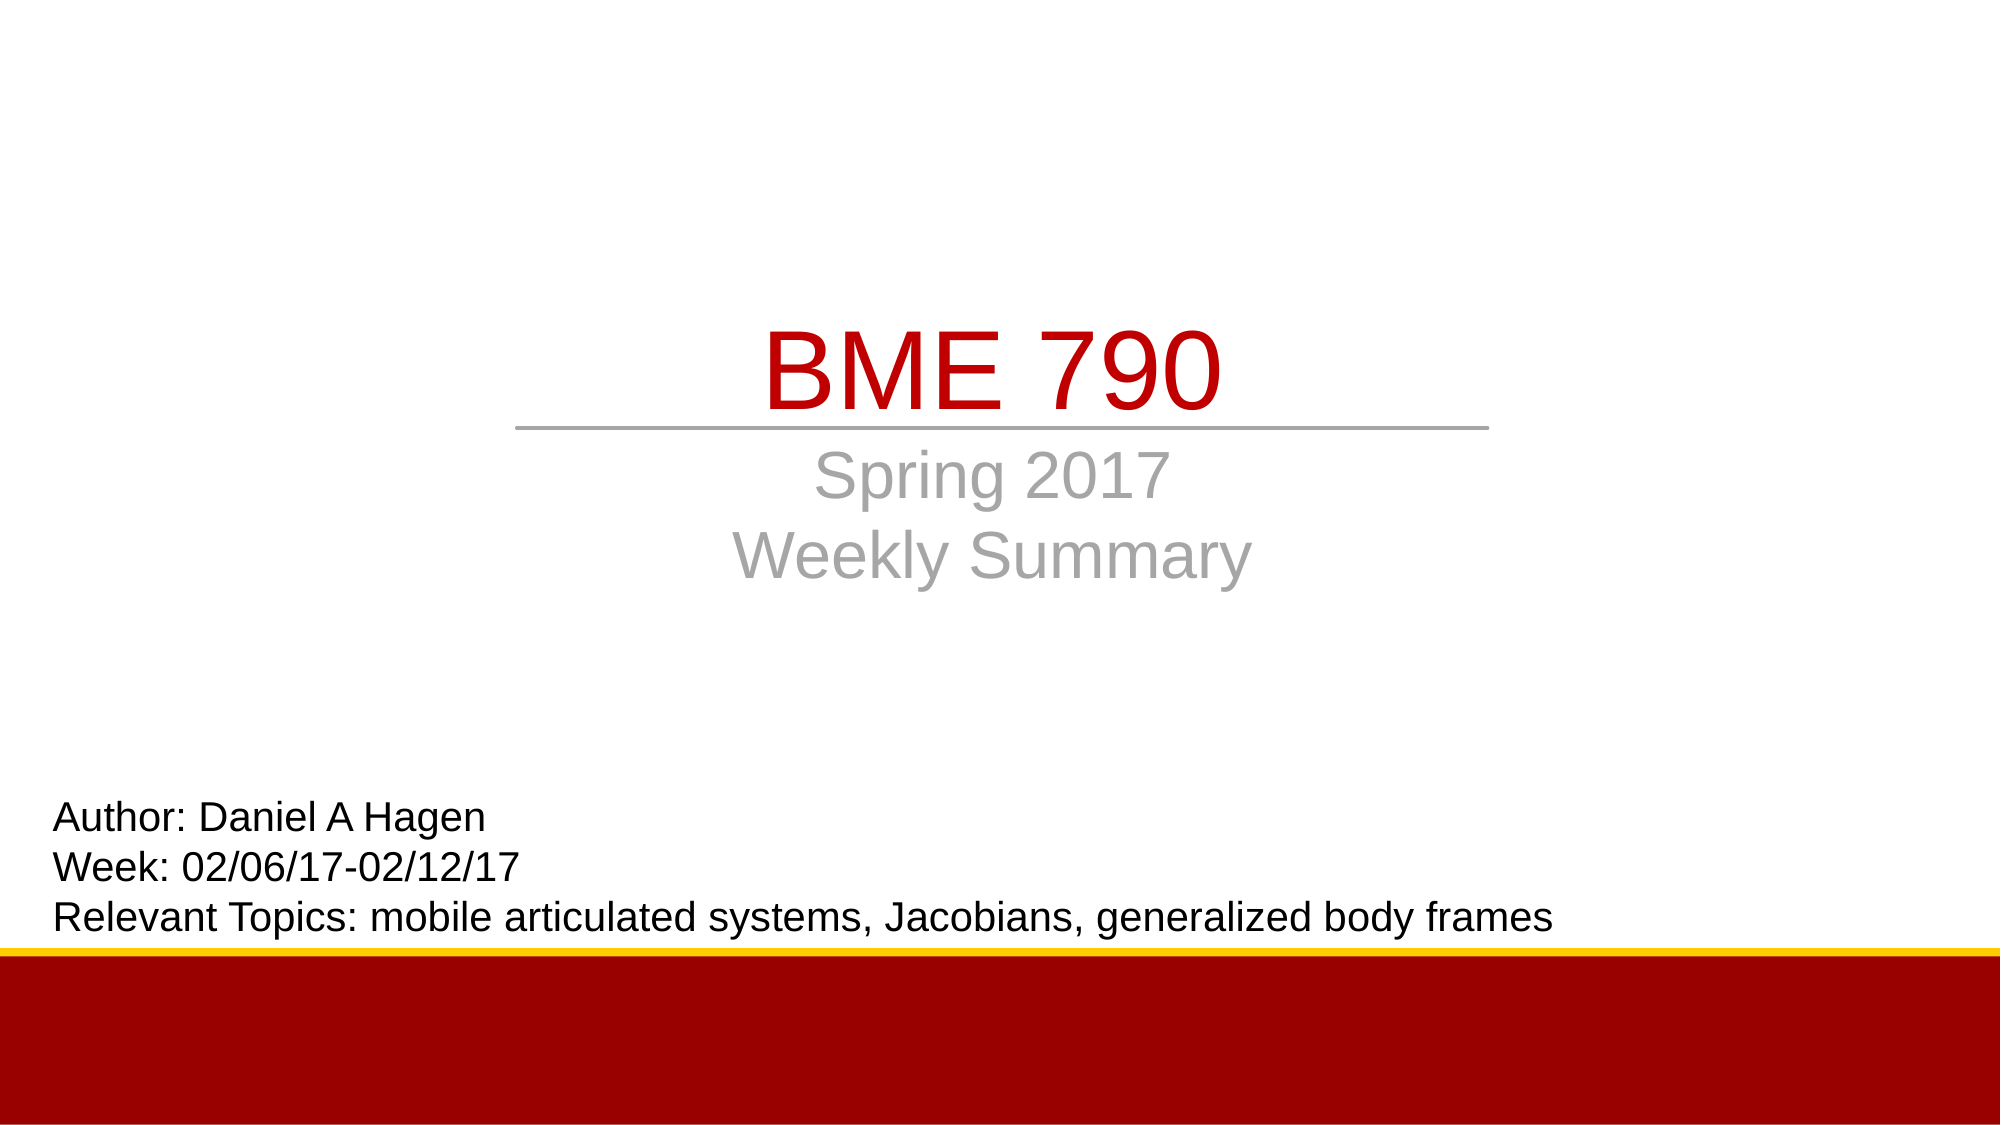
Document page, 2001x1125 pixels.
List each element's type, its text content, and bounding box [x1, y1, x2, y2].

subtitle Author: Daniel A Hagen Week: 02/06/17-02/12/17 Relevant Topics: mobile articulated systems, Jacobians, generalized body frames [37, 800, 1902, 1030]
title BME 790 Spring 2017 Weekly Summary [61, 220, 1925, 670]
